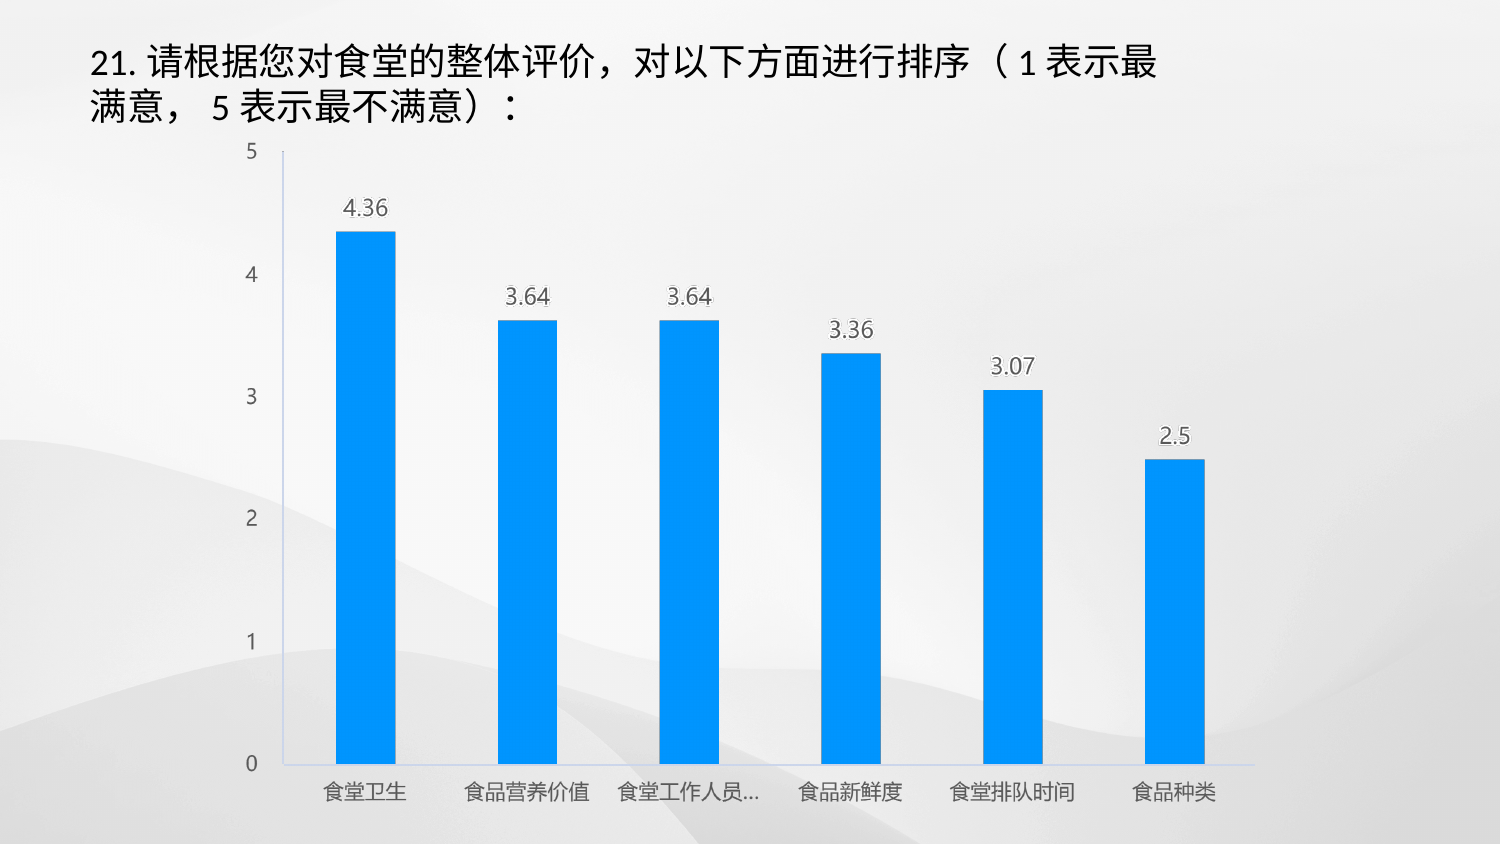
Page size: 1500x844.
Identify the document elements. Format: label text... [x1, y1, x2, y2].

picture [0, 0, 1500, 844]
text_box 21.请根据您对食堂的整体评价，对以下方面进行排序（1表示最满意，5表示最不满意）： [74, 44, 1200, 120]
